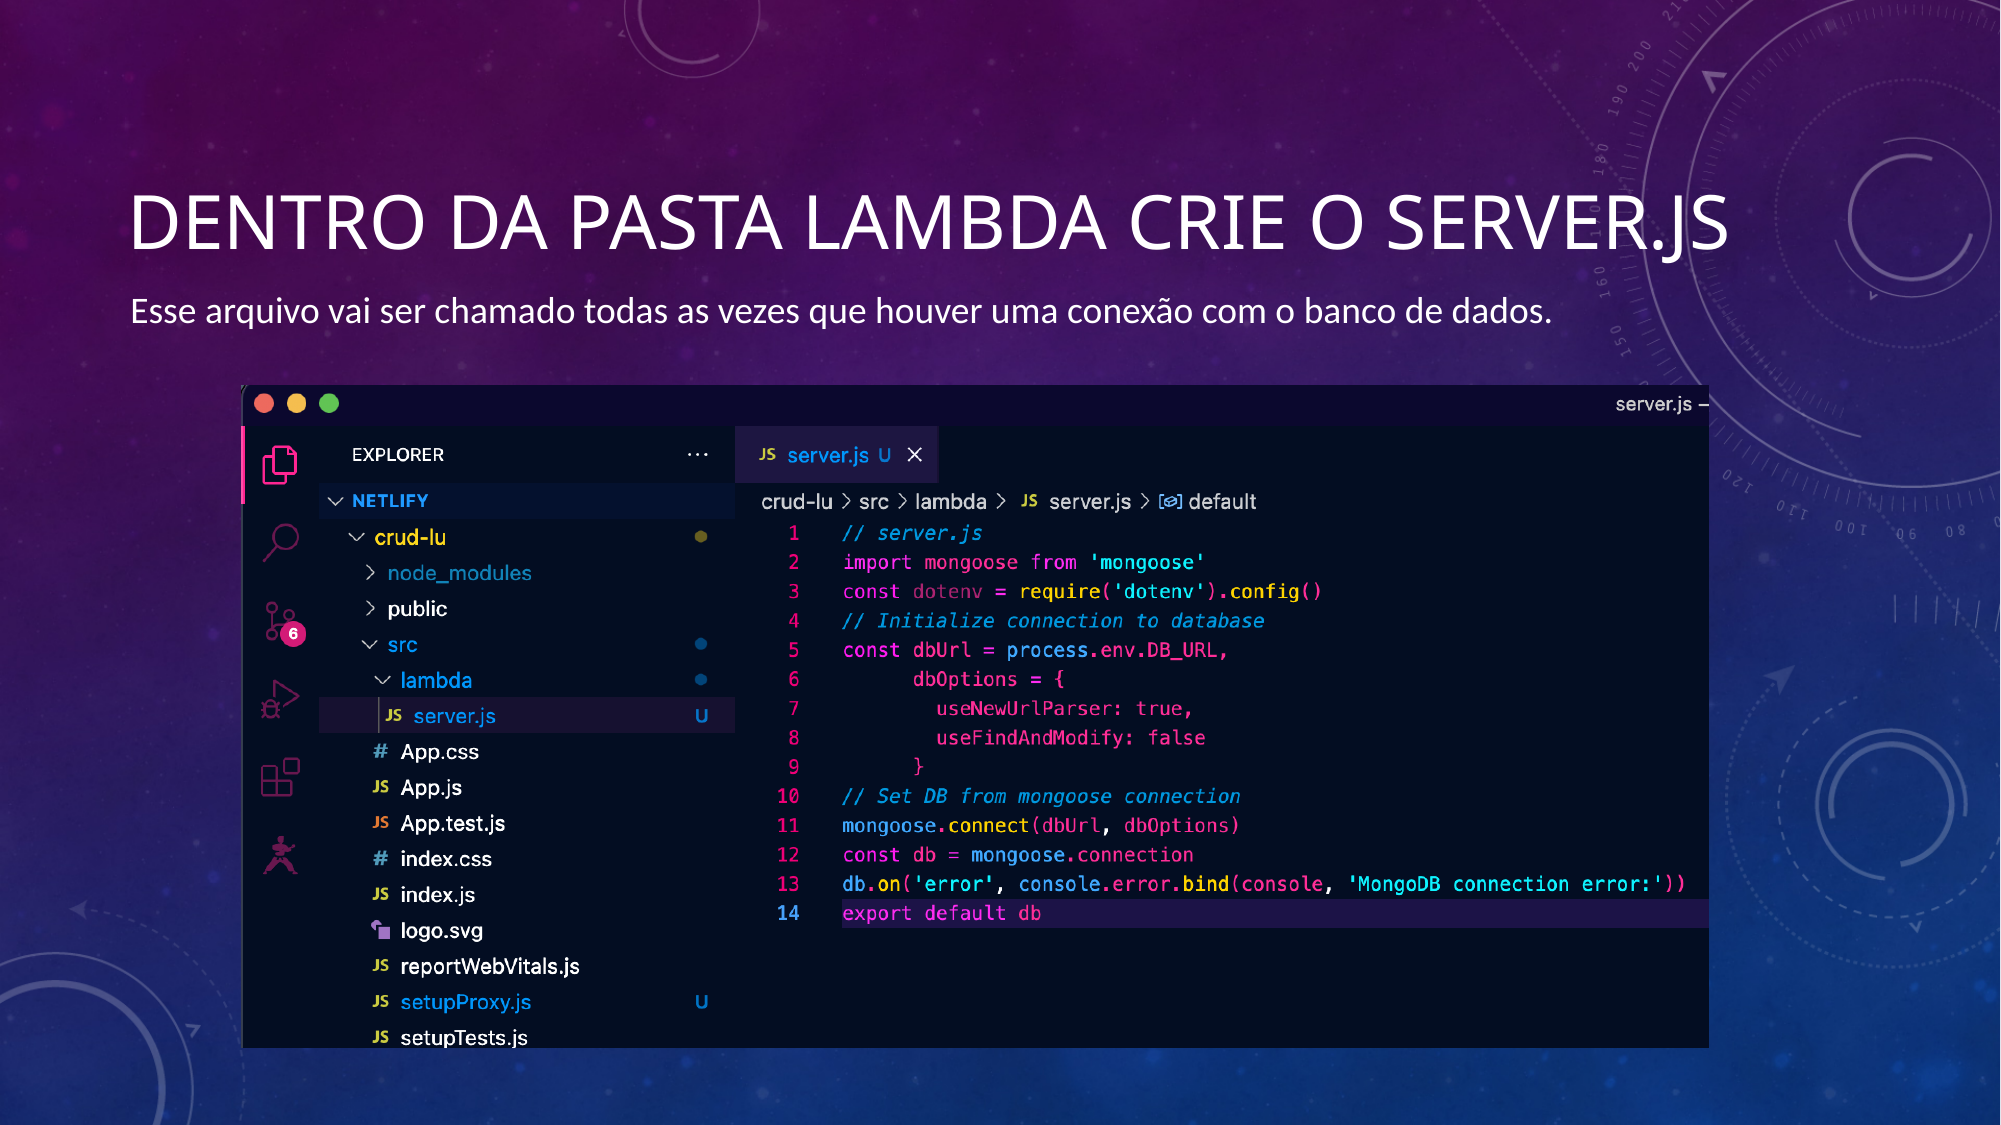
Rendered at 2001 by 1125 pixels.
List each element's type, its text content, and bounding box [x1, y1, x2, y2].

title Dentro da pasta lambda crie o server.js [112, 99, 1966, 339]
picture [0, 0, 2001, 1125]
text_box Esse arquivo vai ser chamado todas as vezes que houver uma conexão com o banco de dados. [115, 278, 1571, 339]
